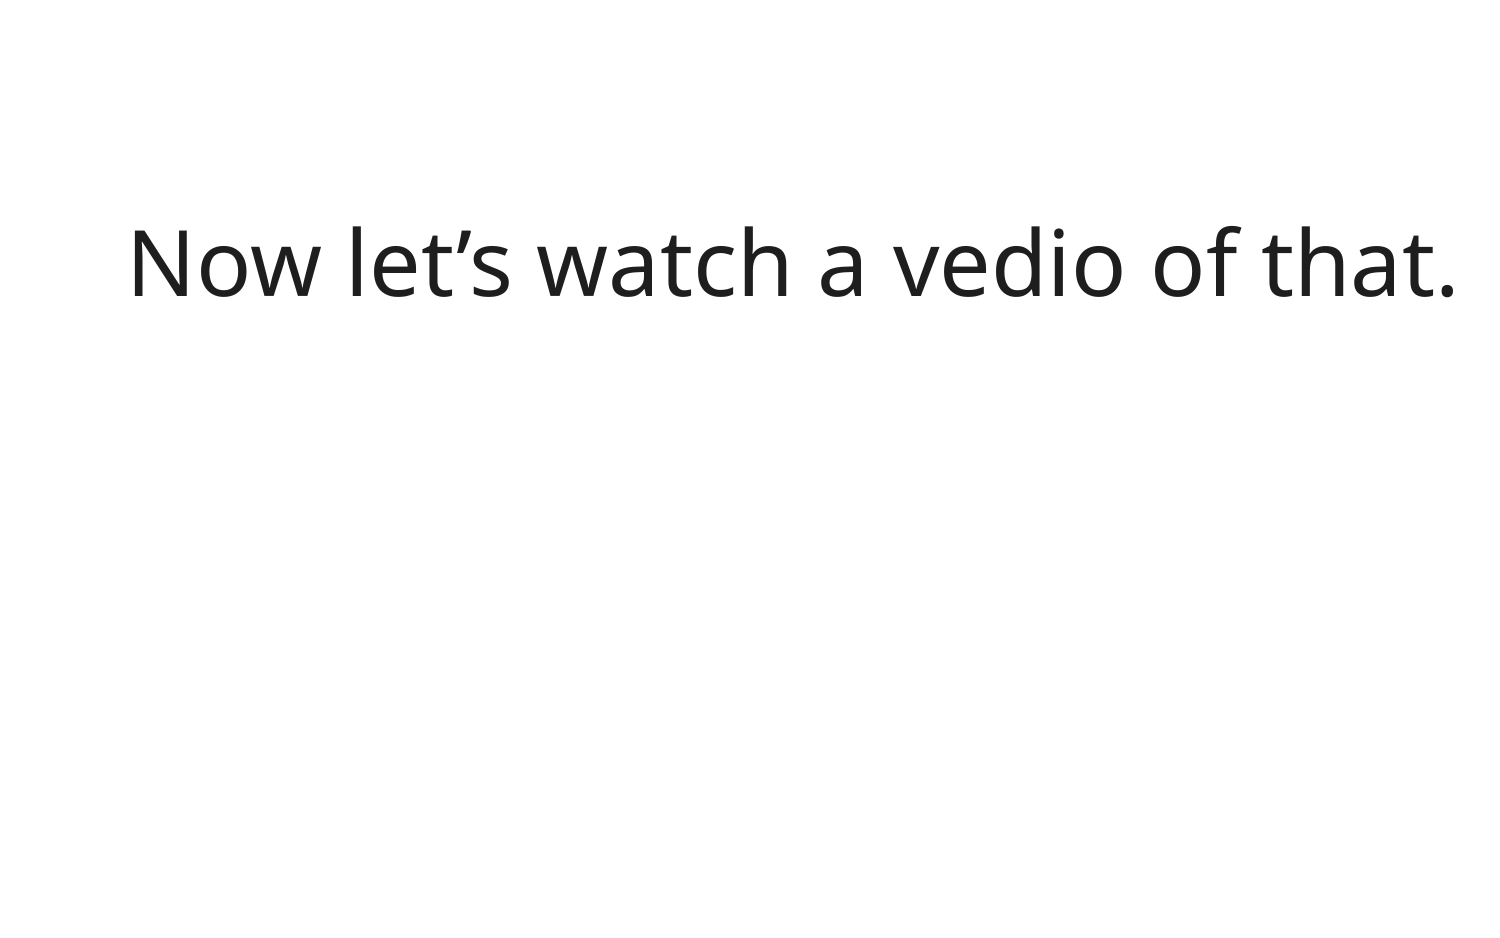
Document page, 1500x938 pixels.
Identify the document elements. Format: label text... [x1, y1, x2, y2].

text_box Now let’s watch a vedio of that. [112, 197, 1500, 322]
